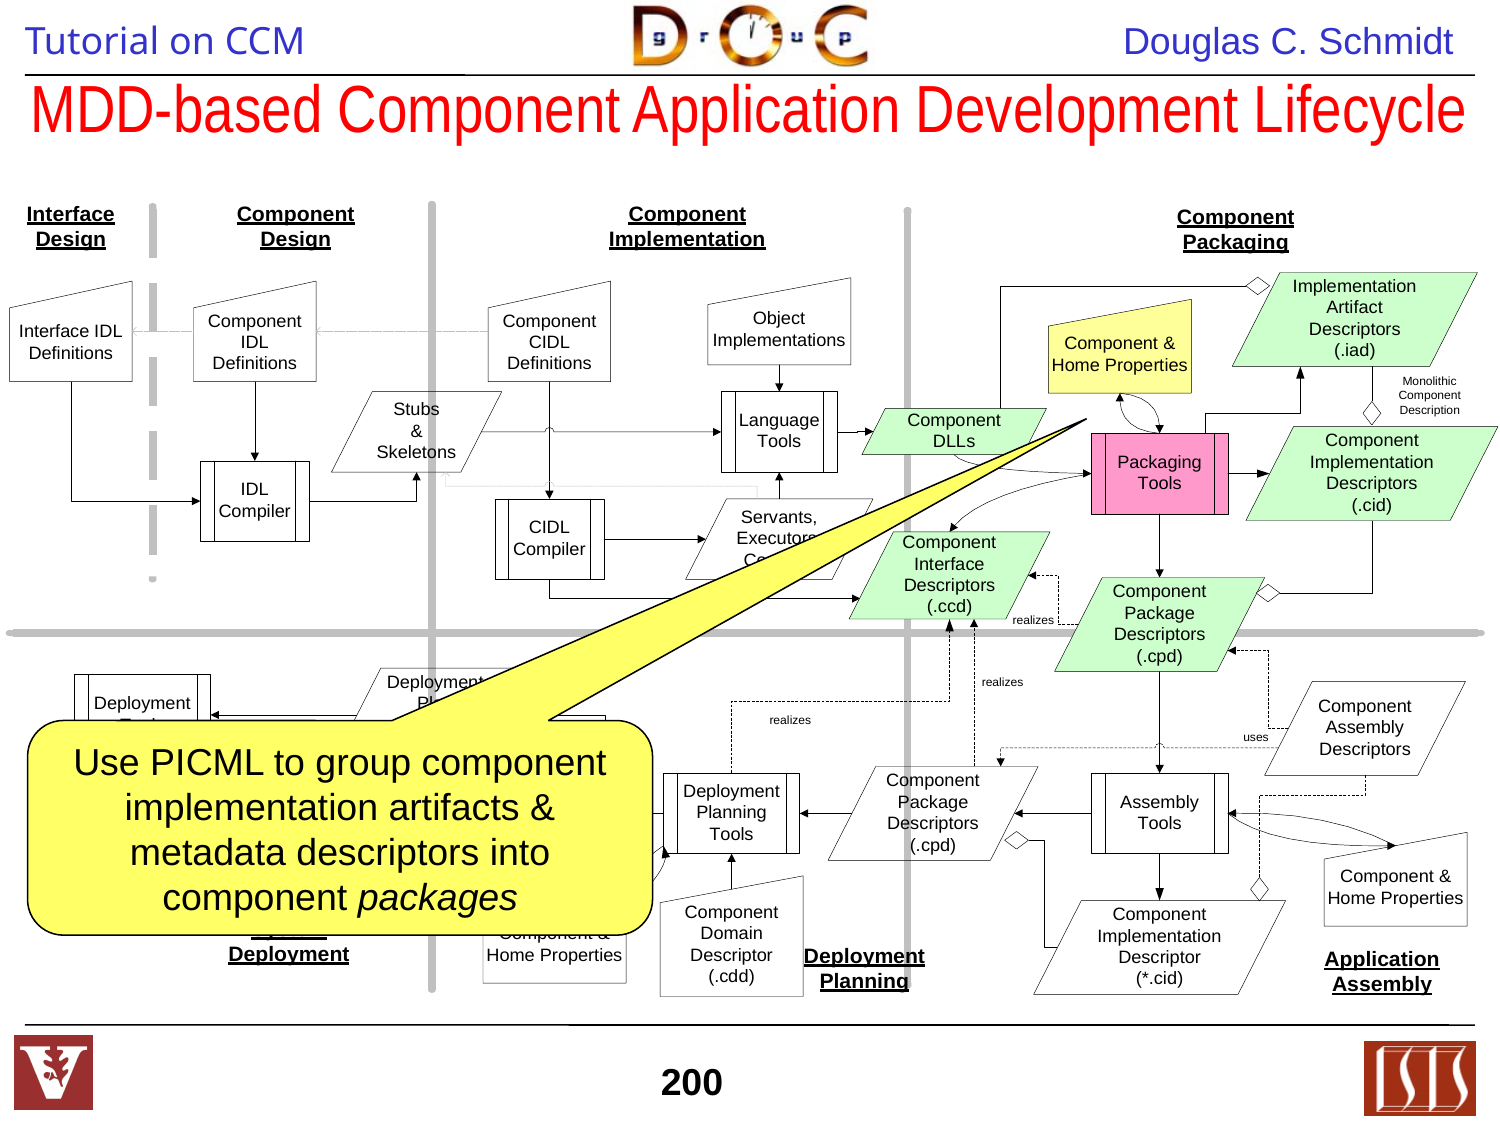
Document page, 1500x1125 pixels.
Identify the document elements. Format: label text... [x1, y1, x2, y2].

picture [1364, 1041, 1476, 1116]
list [0, 190, 1500, 1010]
picture [624, 0, 875, 71]
picture [14, 1035, 93, 1110]
title MDD-based Component Application Development Lifecycle [0, 74, 1500, 138]
